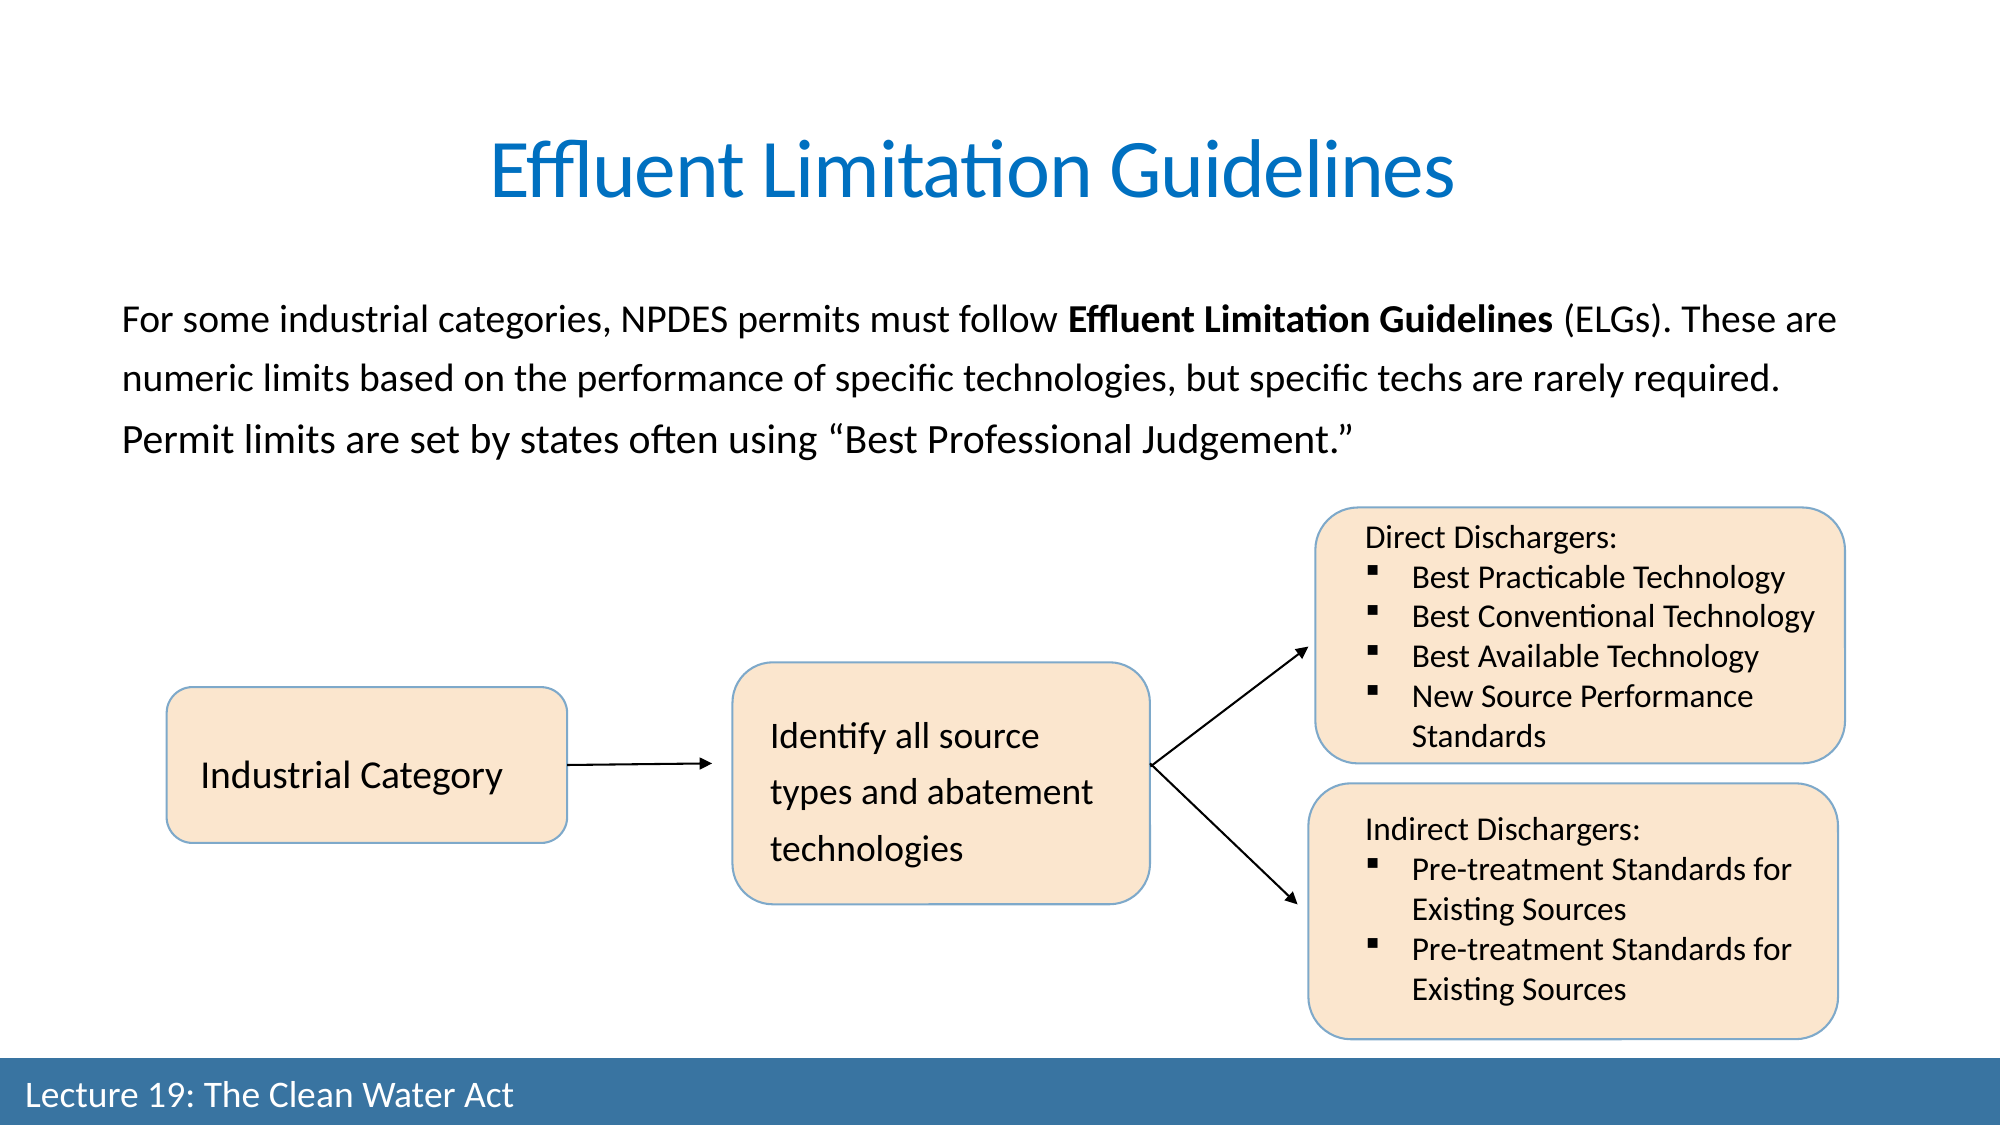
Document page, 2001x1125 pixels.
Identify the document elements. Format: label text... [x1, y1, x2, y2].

text_box [165, 686, 569, 844]
text_box [1307, 782, 1831, 1041]
text_box Direct Dischargers: Best Practicable Technology Best Conventional Technology Best Available Technology New Source Performance Standards [1350, 507, 1880, 762]
text_box Effluent Limitation Guidelines [380, 24, 1566, 222]
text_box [1150, 646, 1309, 767]
text_box Identify all source types and abatement technologies [755, 692, 1110, 877]
text_box [731, 661, 1150, 906]
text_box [1150, 763, 1298, 905]
text_box For some industrial categories, NPDES permits must follow Effluent Limitation Guidelines (ELGs). These are numeric limits based on the performance of specific technologies, but specific techs are rarely required. Permit limits are set by states often using “Best Professional Judgement.” [107, 273, 1881, 529]
text_box [1314, 507, 1817, 765]
text_box Industrial Category [185, 729, 525, 804]
text_box Indirect Dischargers: Pre-treatment Standards for Existing Sources Pre-treatment Standards for Existing Sources [1350, 800, 1853, 1095]
